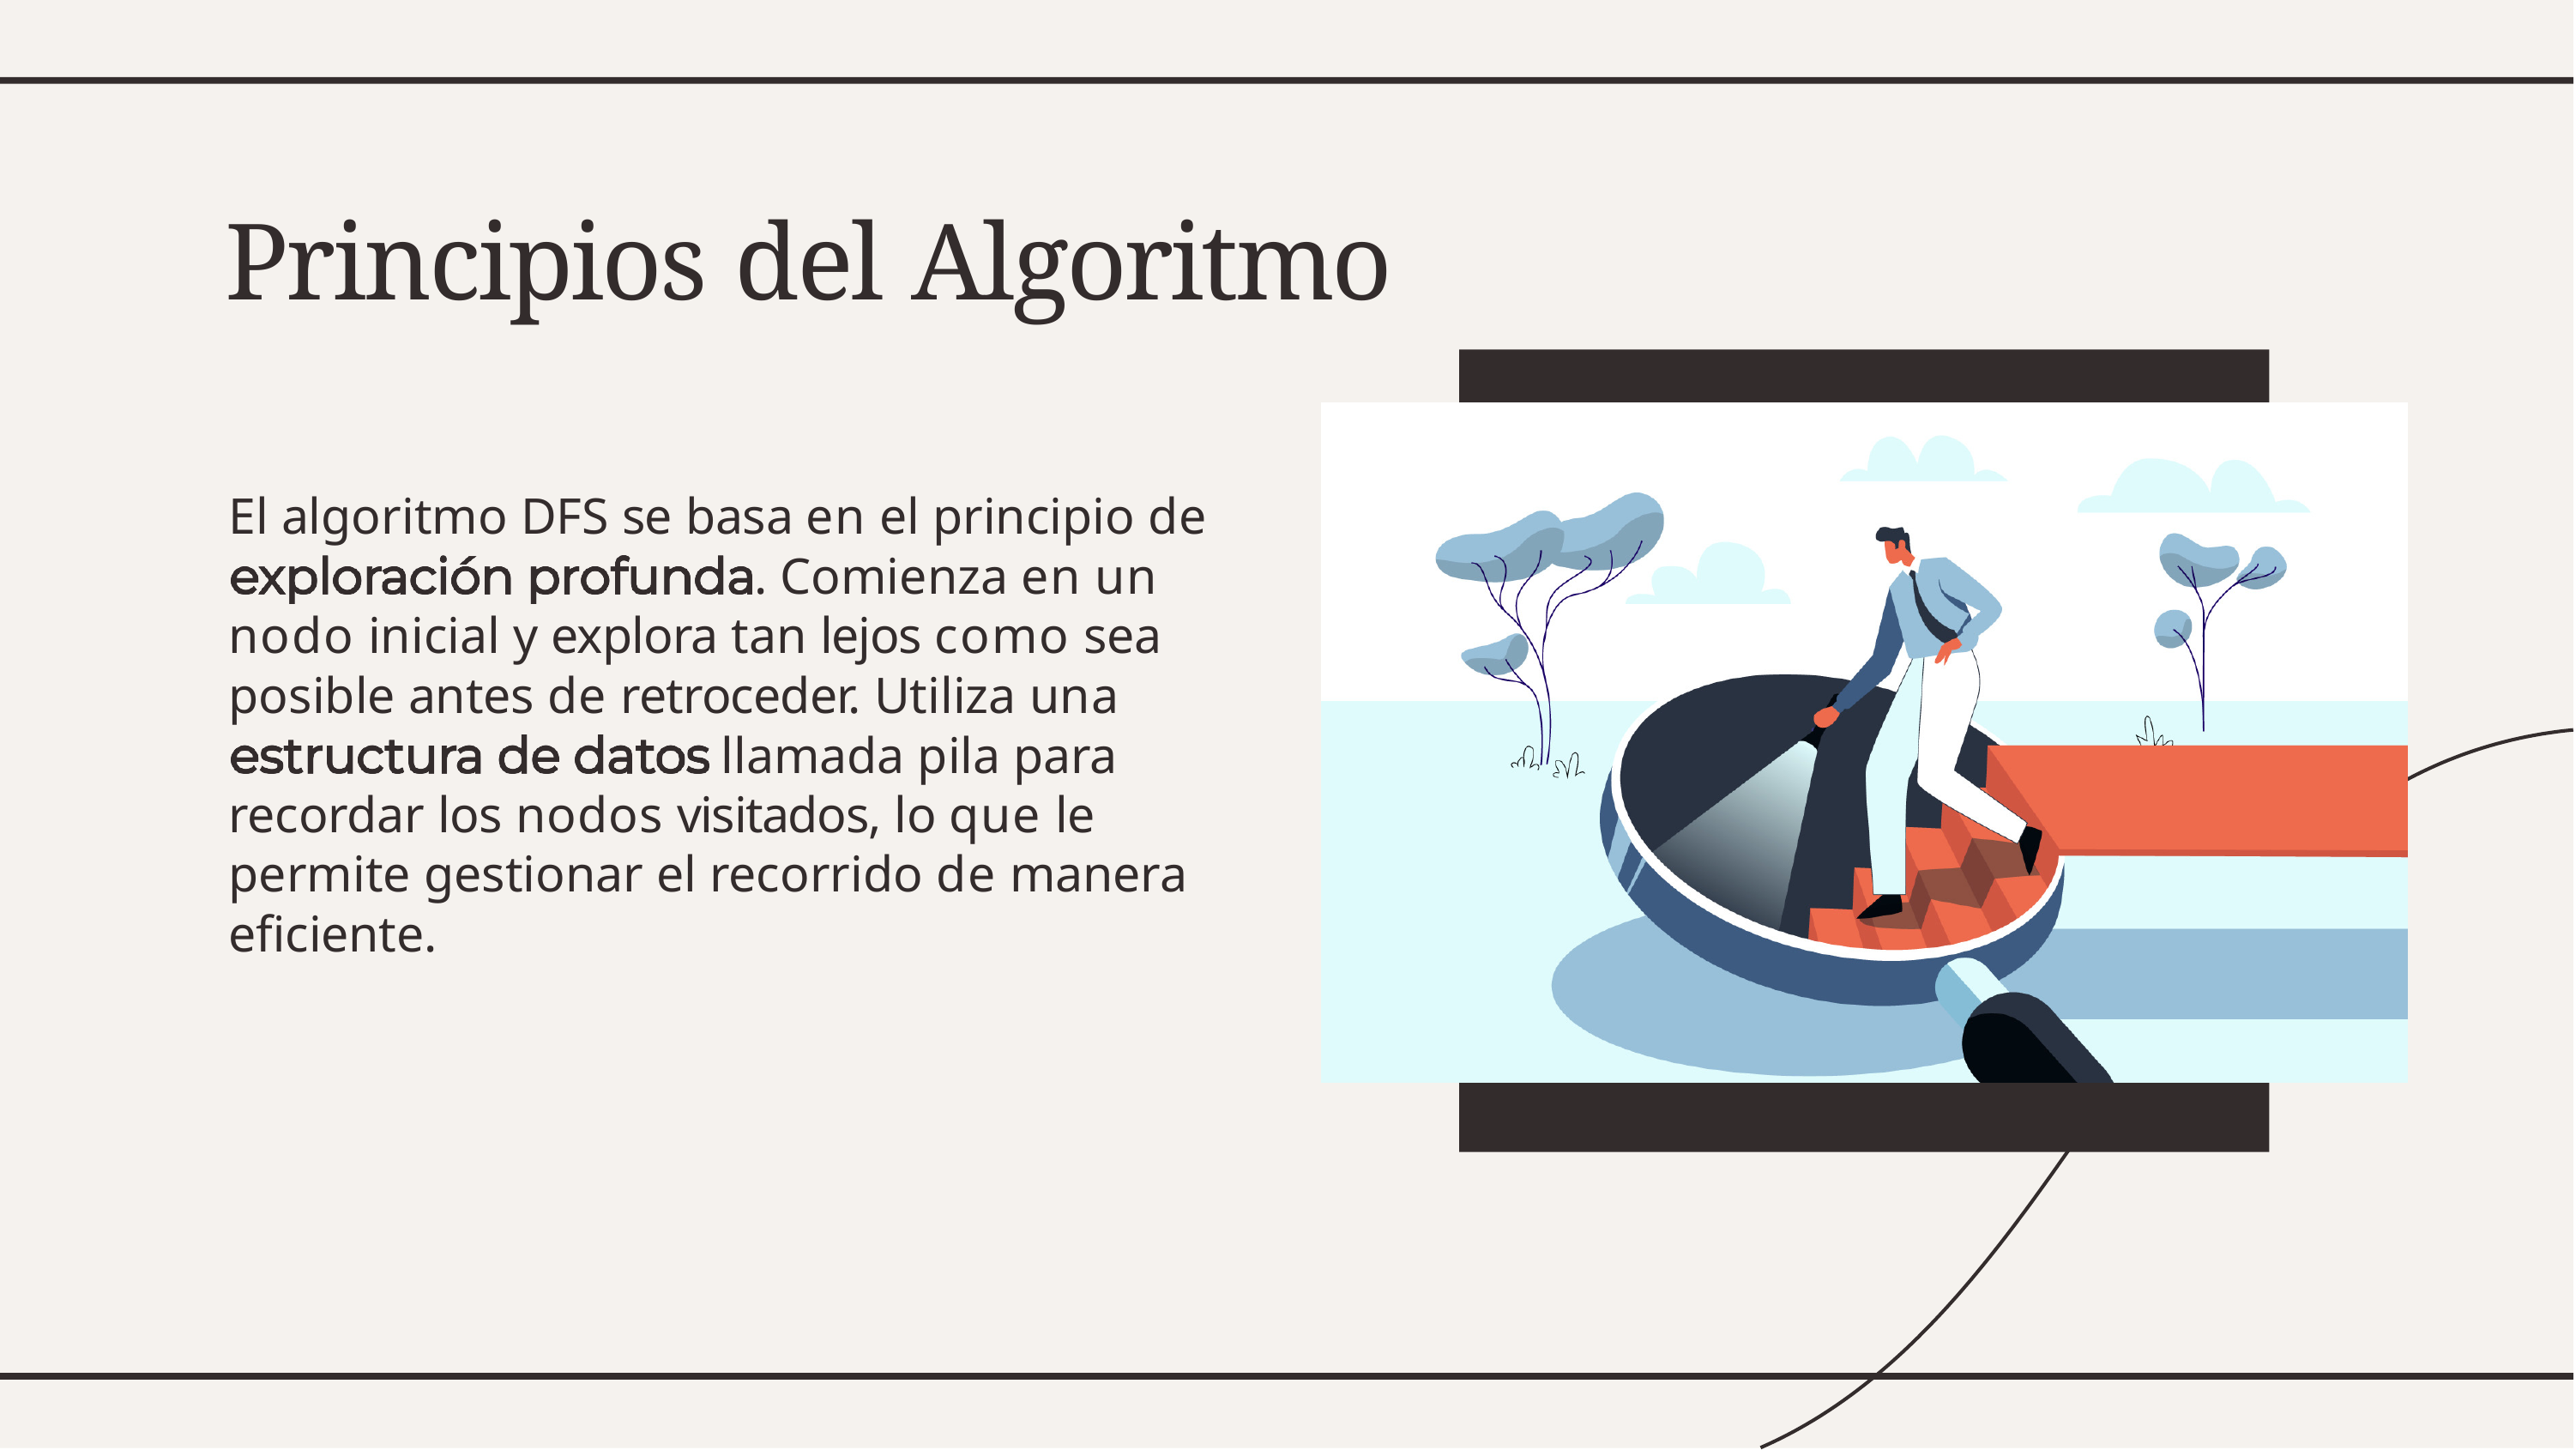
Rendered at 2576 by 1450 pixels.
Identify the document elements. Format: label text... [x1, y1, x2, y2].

title Principios del Algoritmo [122, 142, 2416, 437]
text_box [1458, 349, 2574, 1448]
text_box [0, 1373, 1454, 1380]
picture [231, 554, 752, 604]
text_box [0, 76, 2573, 84]
picture [1320, 402, 2408, 1083]
list El algoritmo DFS se basa en el principio de . Comienza en un nodo inicial y explora tan lejos como sea posible antes de retroceder. Utiliza una llamada pila para recordar los nodos visitados, lo que le permite gestionar el recorrido de manera eﬁciente. [226, 482, 1285, 1313]
picture [230, 734, 709, 775]
